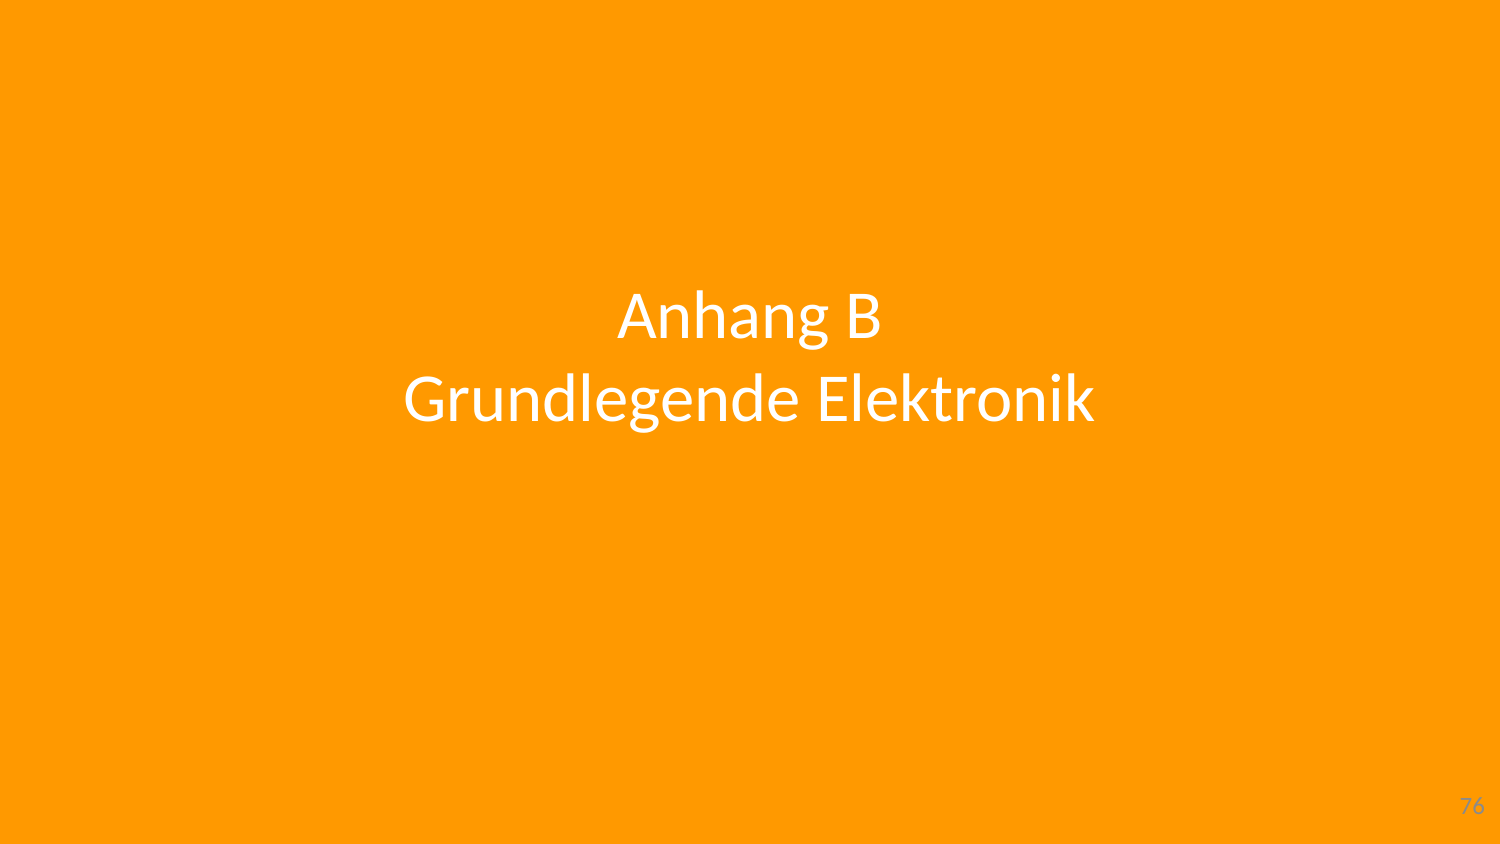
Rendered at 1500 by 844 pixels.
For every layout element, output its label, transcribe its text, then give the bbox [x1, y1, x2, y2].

text_box Anhang B Grundlegende Elektronik [112, 262, 1388, 443]
text_box 76 [1415, 781, 1500, 827]
